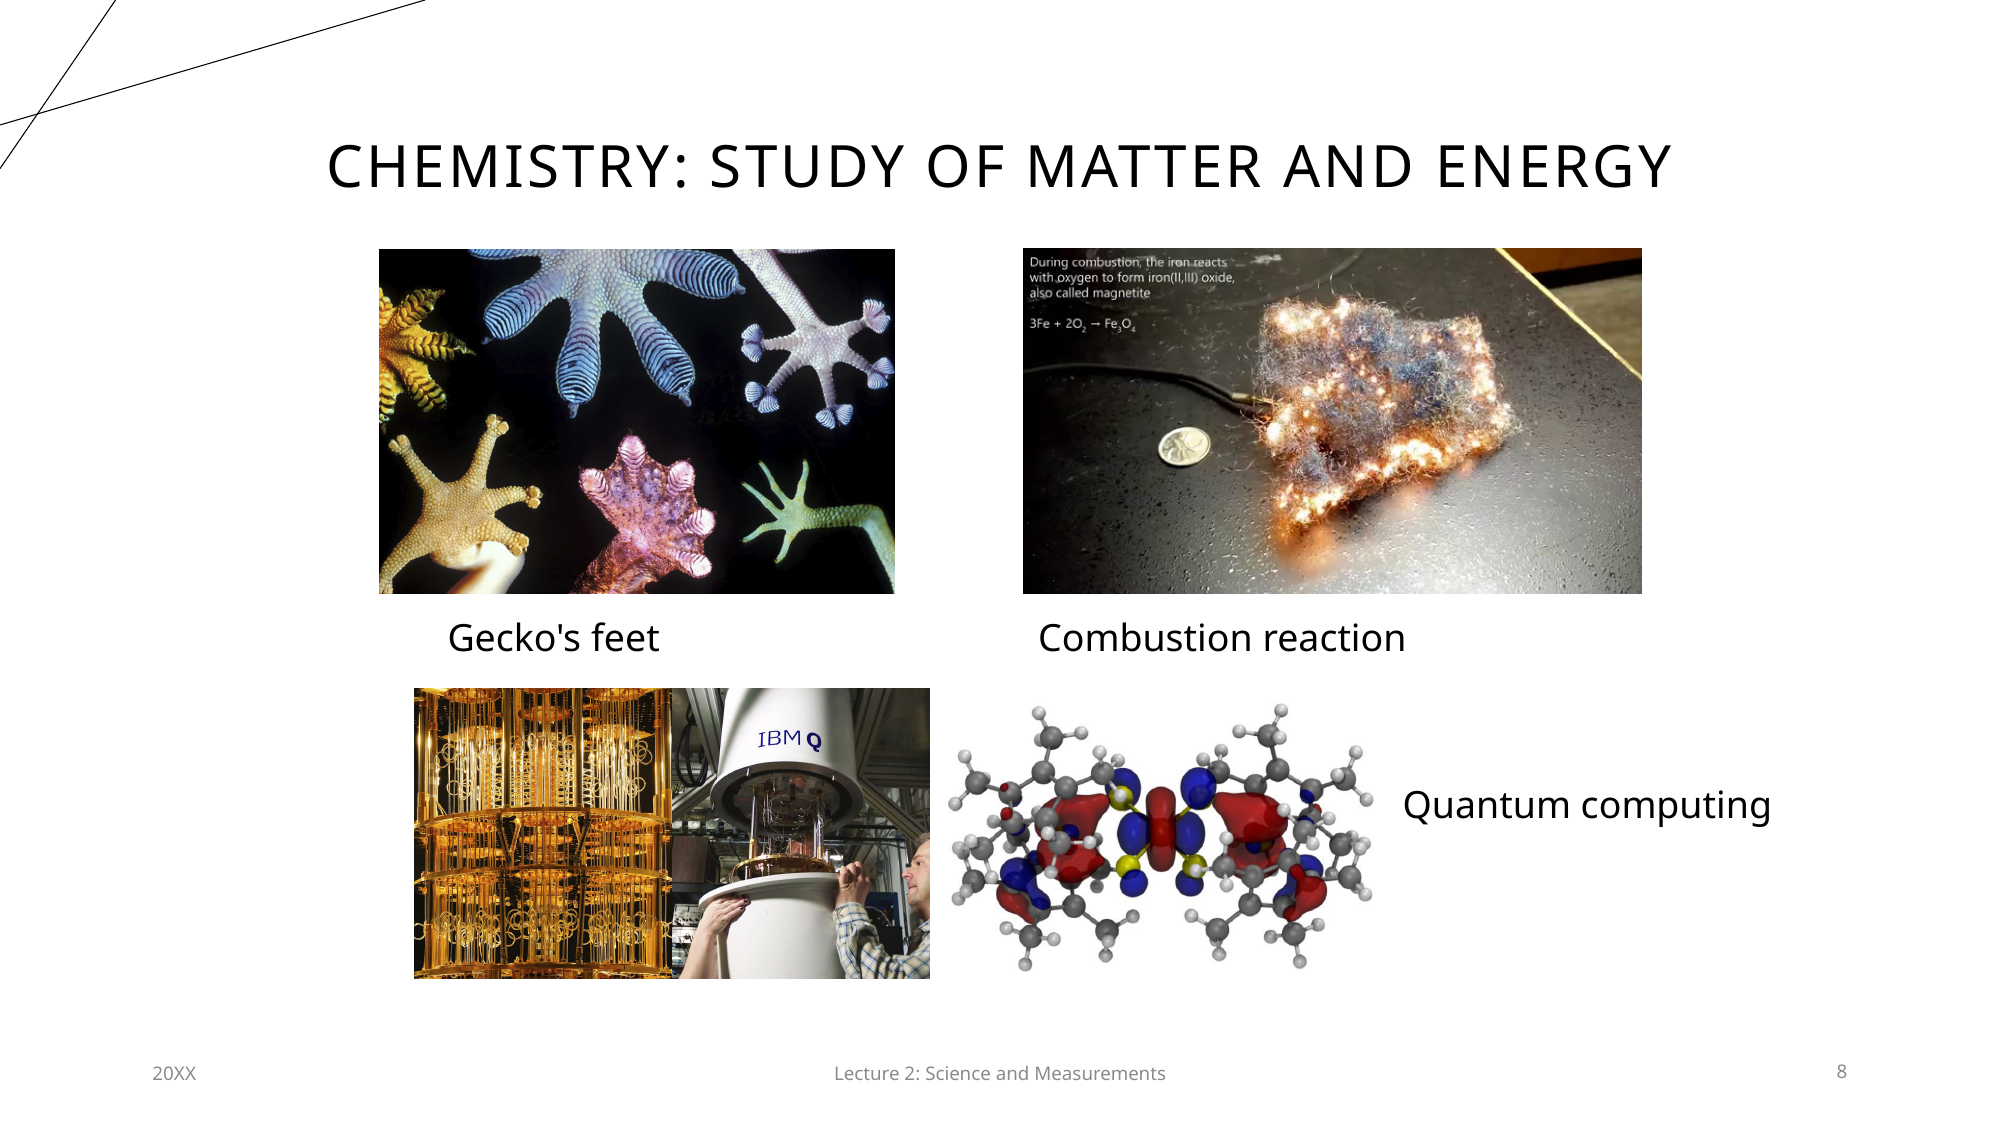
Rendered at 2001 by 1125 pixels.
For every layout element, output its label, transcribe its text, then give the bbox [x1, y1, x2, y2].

picture [937, 695, 1388, 973]
text_box Combustion reaction [1023, 606, 1474, 667]
title Chemistry: study of matter and energy [137, 59, 1863, 278]
picture [414, 688, 930, 979]
slide_number 20XX [137, 1042, 588, 1103]
picture [379, 249, 895, 594]
picture [1023, 248, 1642, 594]
footer Lecture 2: Science and Measurements​ [662, 1042, 1338, 1103]
slide_number 8 [1412, 1042, 1863, 1103]
text_box Quantum computing [1388, 773, 1812, 834]
text_box Gecko's feet [432, 606, 884, 667]
